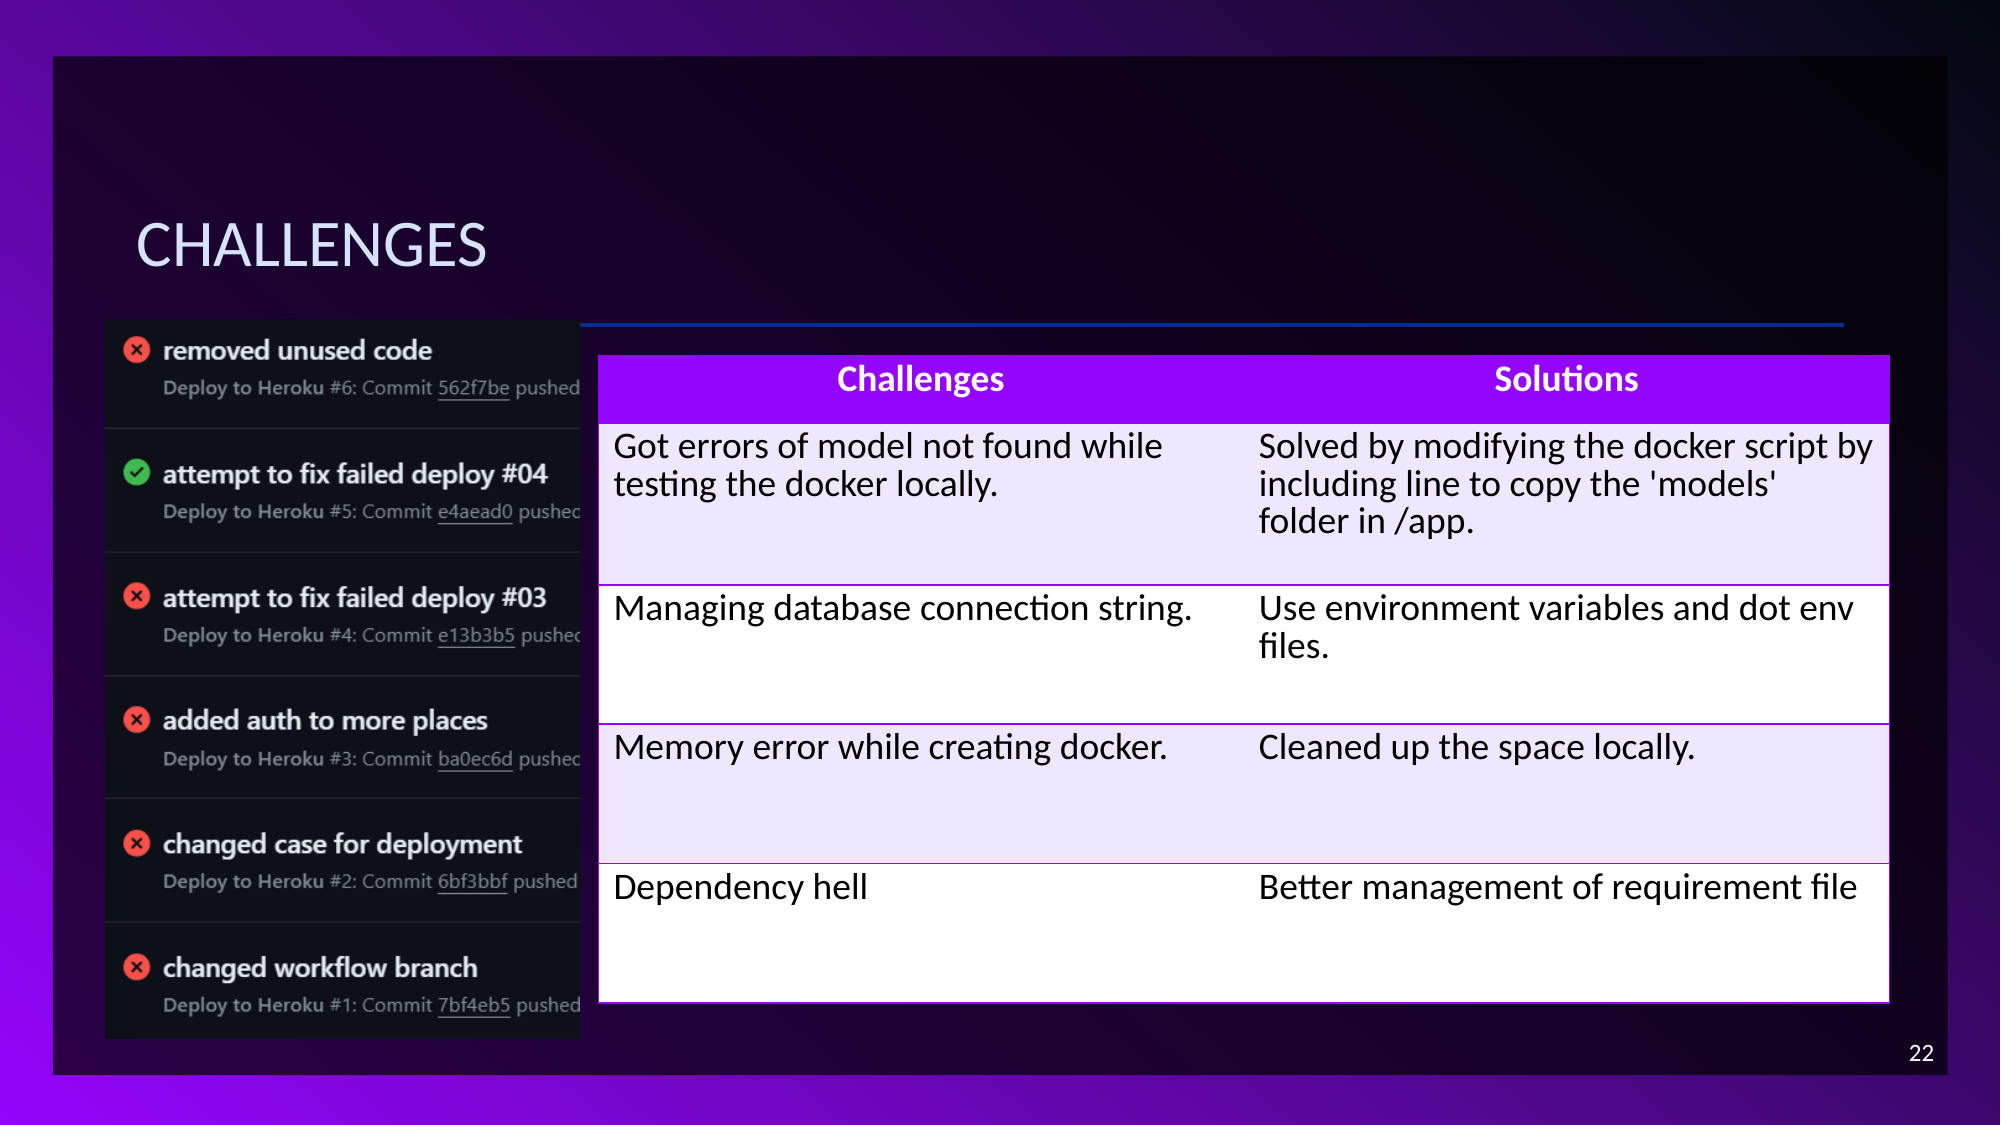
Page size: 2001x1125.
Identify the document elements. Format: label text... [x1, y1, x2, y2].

slide_number 22 [1499, 1021, 1950, 1082]
table_cell Better management of requirement file [1244, 864, 1889, 1002]
title Challenges [121, 70, 1845, 289]
table_cell Solved by modifying the docker script by including line to copy the 'models' folder in /app. [1244, 424, 1889, 584]
table_cell Dependency hell [599, 864, 1244, 1002]
table_header Solutions [1244, 357, 1889, 422]
table_cell Cleaned up the space locally. [1244, 725, 1889, 863]
table_header Challenges [599, 357, 1244, 422]
table_cell Managing database connection string. [599, 586, 1244, 723]
table_cell Use environment variables and dot env files. [1244, 586, 1889, 723]
picture [104, 319, 580, 1039]
table_cell Got errors of model not found while testing the docker locally. [599, 424, 1244, 584]
table_cell Memory error while creating docker. [599, 725, 1244, 863]
